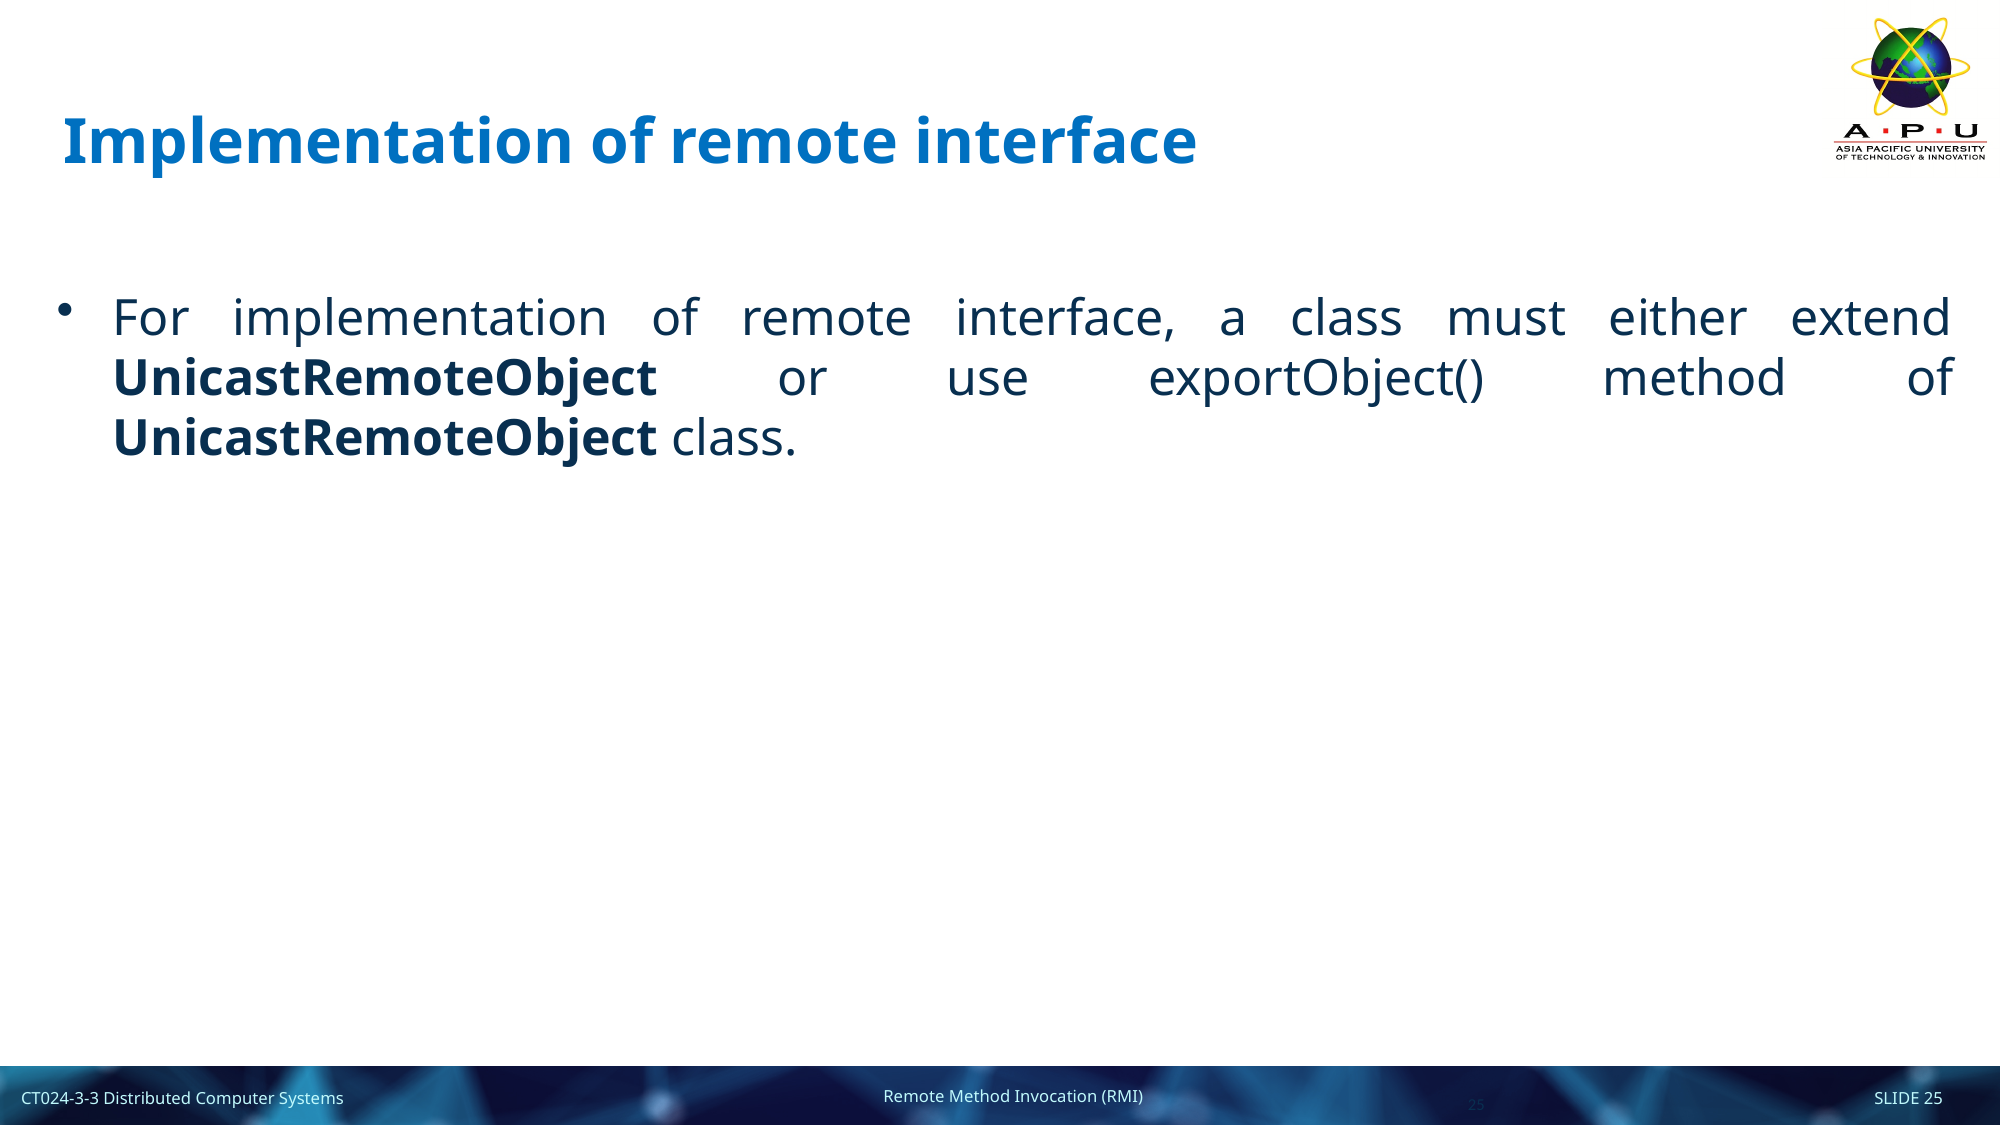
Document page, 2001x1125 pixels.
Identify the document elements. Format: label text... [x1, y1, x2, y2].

title Implementation of remote interface [48, 45, 1764, 233]
list For implementation of remote interface, a class must either extend UnicastRemoteObject or use exportObject() method of UnicastRemoteObject class. [41, 278, 1969, 1021]
footer 25 [1025, 1086, 1500, 1125]
picture [0, 1066, 2000, 1125]
picture [1822, 0, 2000, 178]
